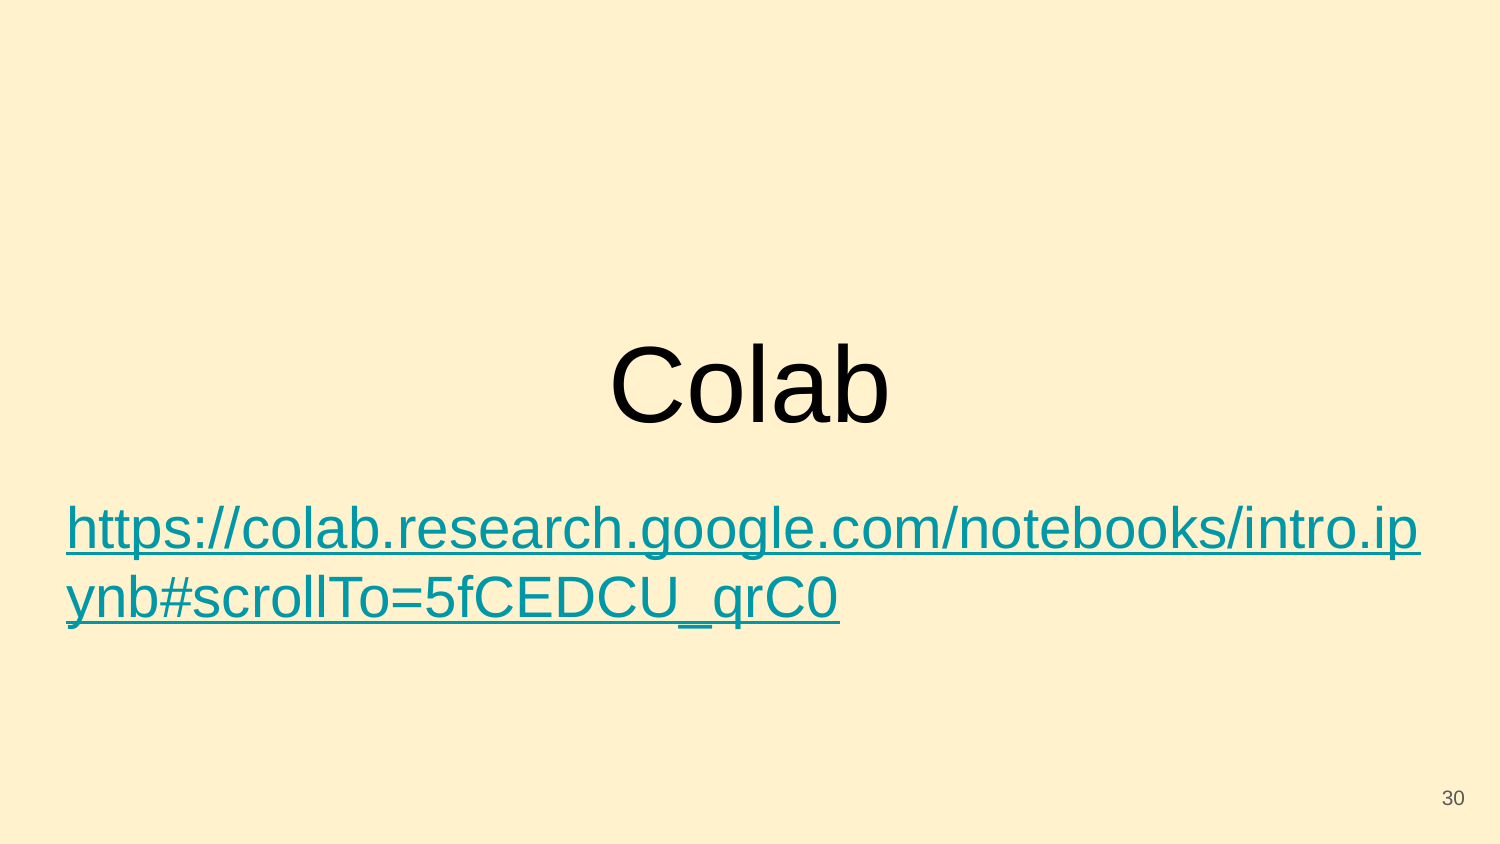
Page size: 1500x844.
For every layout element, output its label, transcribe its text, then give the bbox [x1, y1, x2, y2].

title Colab [51, 122, 1449, 459]
slide_number ‹#› [1389, 764, 1480, 830]
subtitle https://colab.research.google.com/notebooks/intro.ipynb#scrollTo=5fCEDCU_qrC0 [51, 464, 1449, 595]
